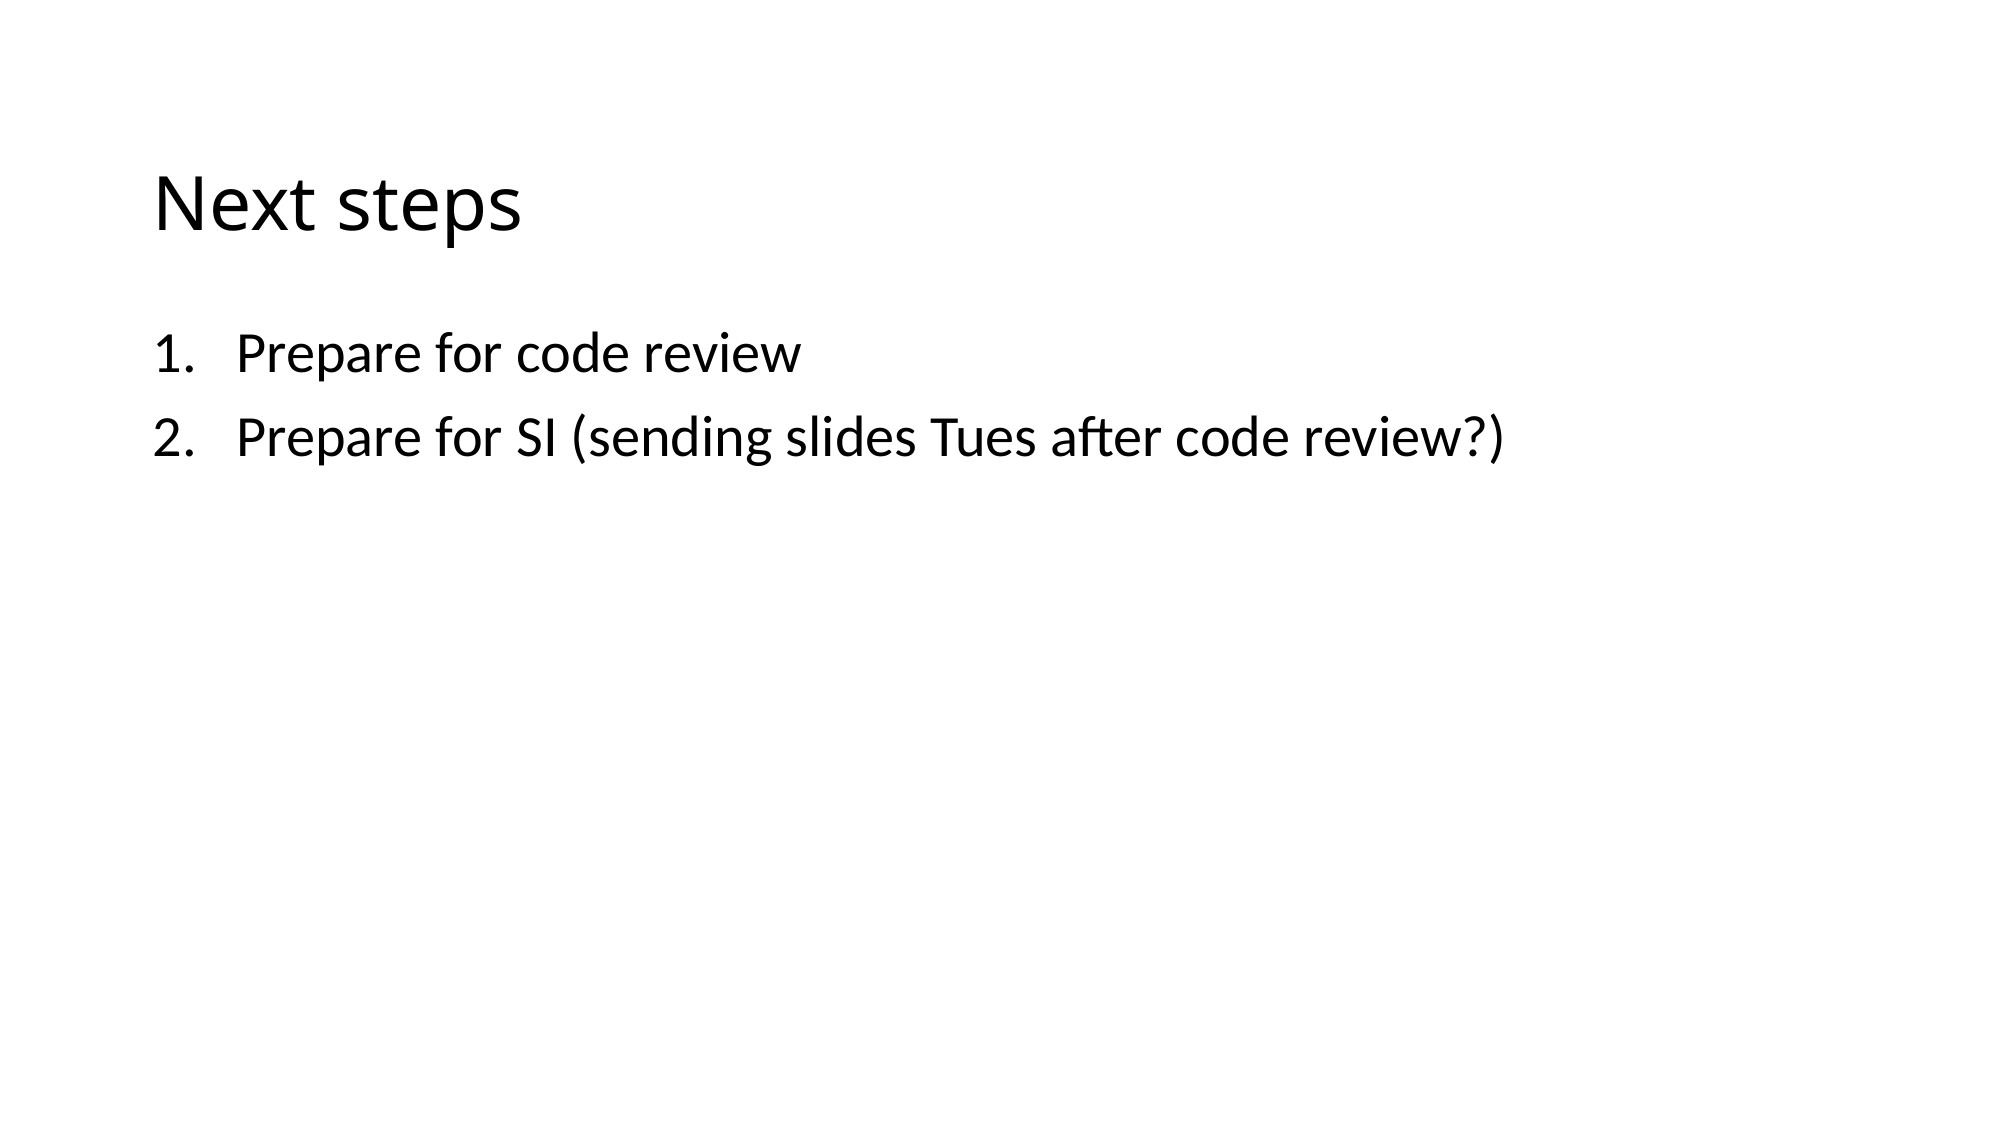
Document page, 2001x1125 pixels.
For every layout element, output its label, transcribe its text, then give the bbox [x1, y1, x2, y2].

list Prepare for code review Prepare for SI (sending slides Tues after code review?) [137, 314, 1845, 1028]
title Next steps [137, 97, 1866, 315]
